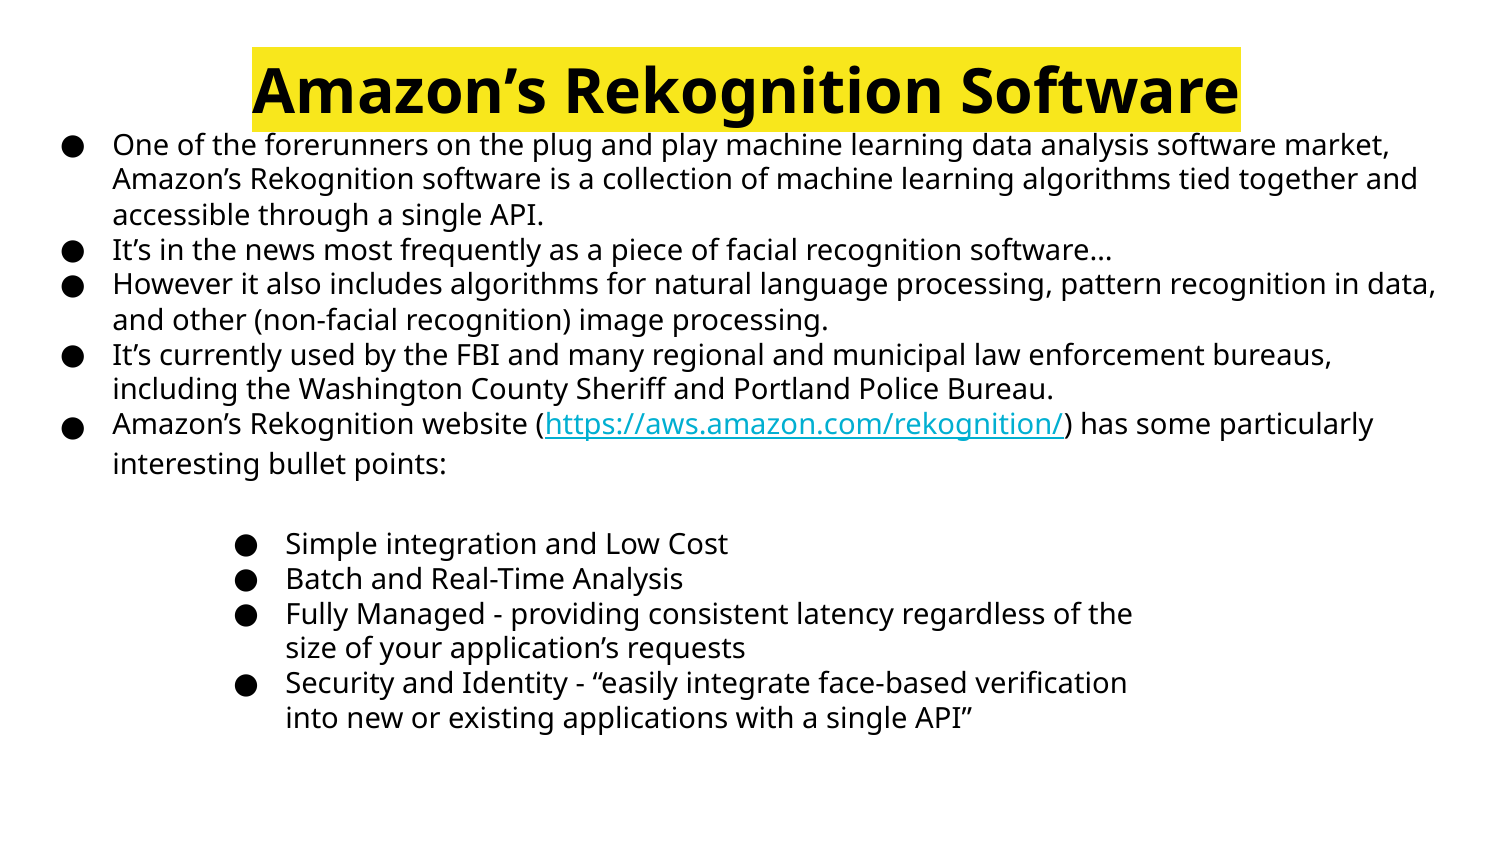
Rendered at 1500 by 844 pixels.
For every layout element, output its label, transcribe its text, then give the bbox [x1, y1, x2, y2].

text_box Simple integration and Low Cost Batch and Real-Time Analysis Fully Managed - providing consistent latency regardless of the size of your application’s requests Security and Identity - “easily integrate face-based verification into new or existing applications with a single API” [195, 510, 1184, 781]
text_box Amazon’s Rekognition Software One of the forerunners on the plug and play machine learning data analysis software market, Amazon’s Rekognition software is a collection of machine learning algorithms tied together and accessible through a single API. It’s in the news most frequently as a piece of facial recognition software… However it also includes algorithms for natural language processing, pattern recognition in data, and other (non-facial recognition) image processing. It’s currently used by the FBI and many regional and municipal law enforcement bureaus, including the Washington County Sheriff and Portland Police Bureau. Amazon’s Rekognition website (https://aws.amazon.com/rekognition/) has some particularly interesting bullet points: [22, 36, 1472, 512]
